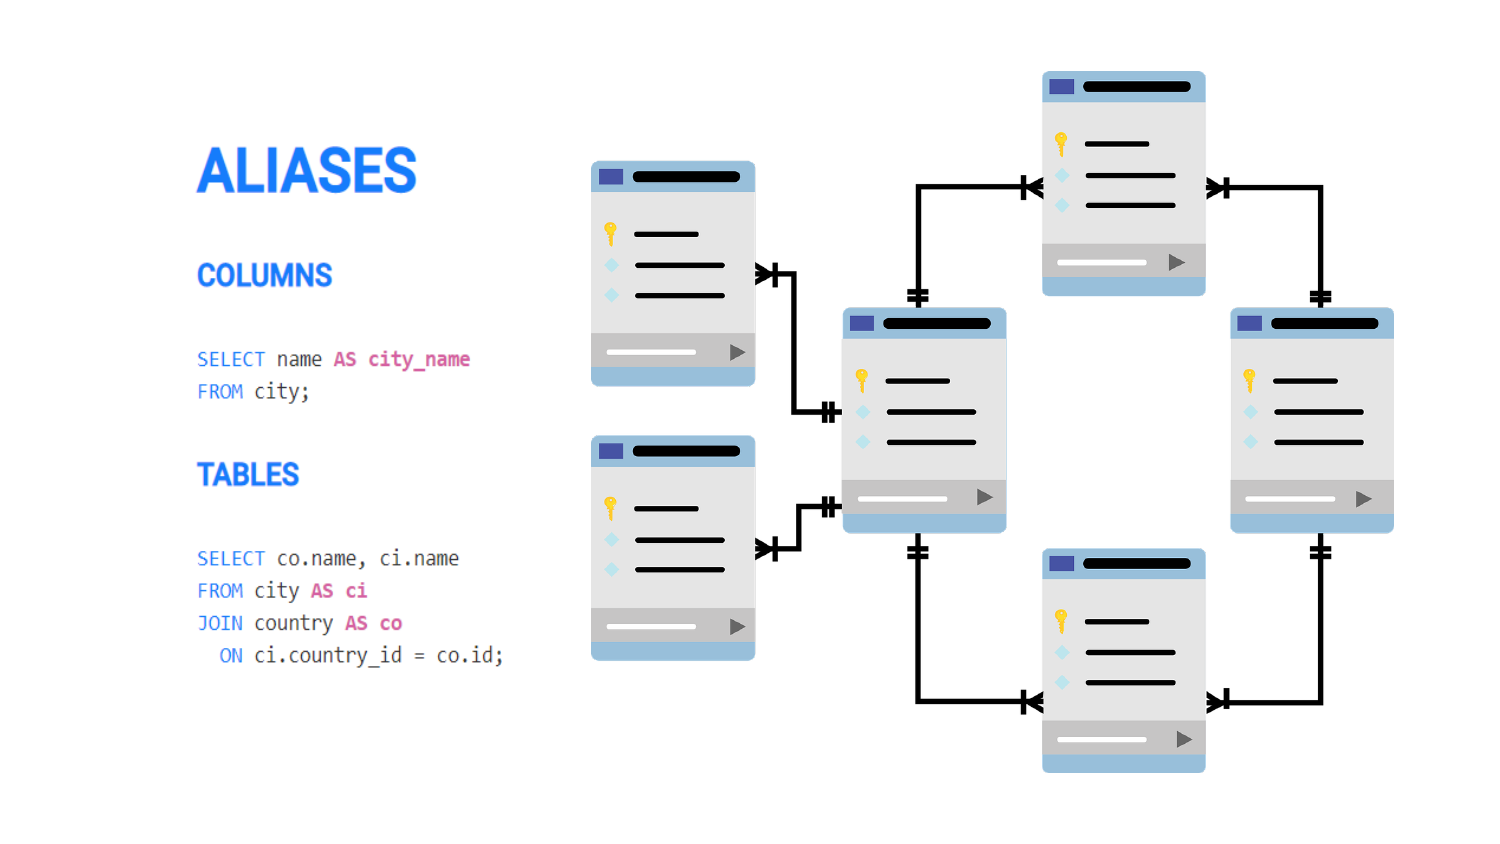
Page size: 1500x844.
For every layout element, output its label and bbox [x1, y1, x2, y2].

picture [590, 71, 1394, 773]
picture [190, 127, 559, 691]
